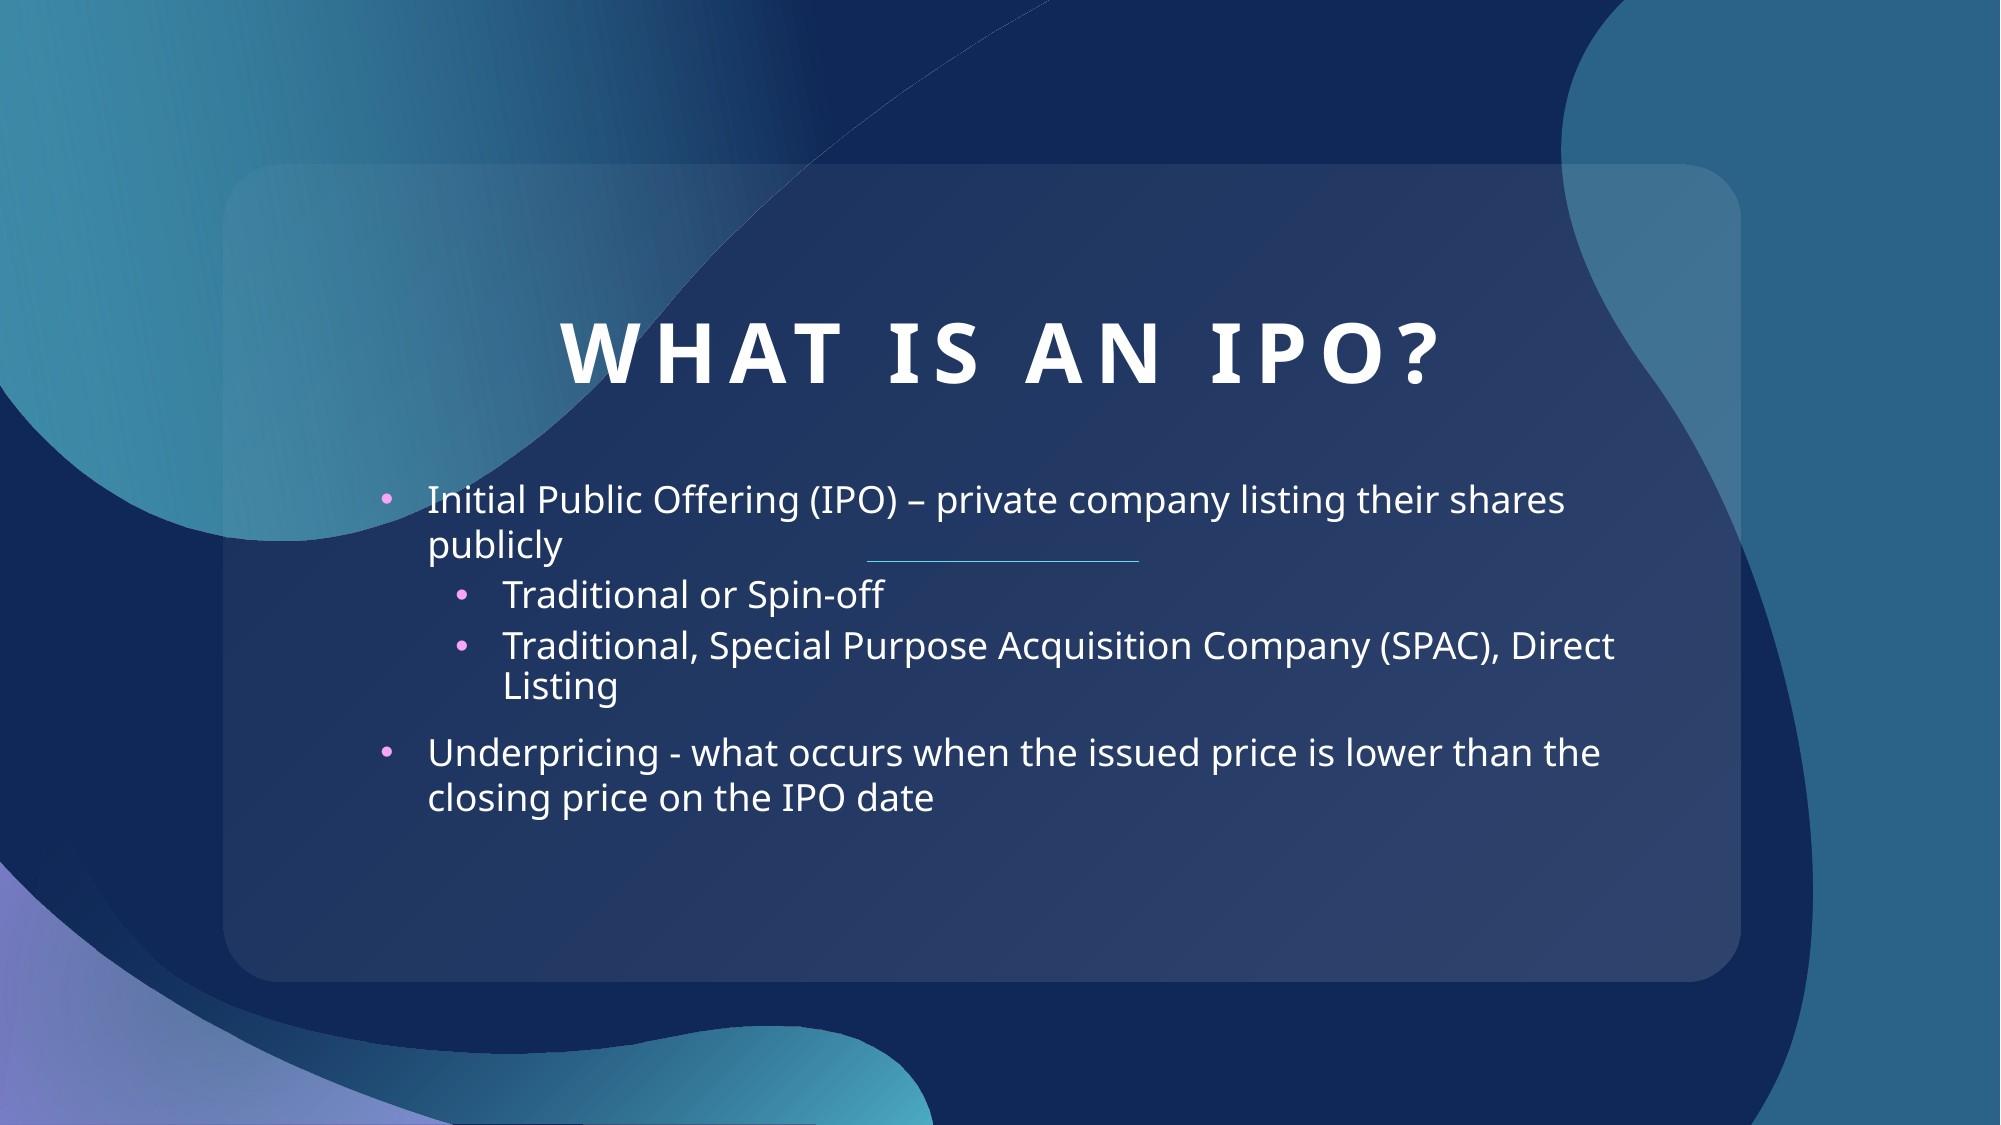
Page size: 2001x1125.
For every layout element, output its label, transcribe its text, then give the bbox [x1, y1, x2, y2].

title What is an ipo? [365, 233, 1635, 410]
subtitle Initial Public Offering (IPO) – private company listing their shares publicly Traditional or Spin-off Traditional, Special Purpose Acquisition Company (SPAC), Direct Listing Underpricing - what occurs when the issued price is lower than the closing price on the IPO date [365, 468, 1635, 924]
